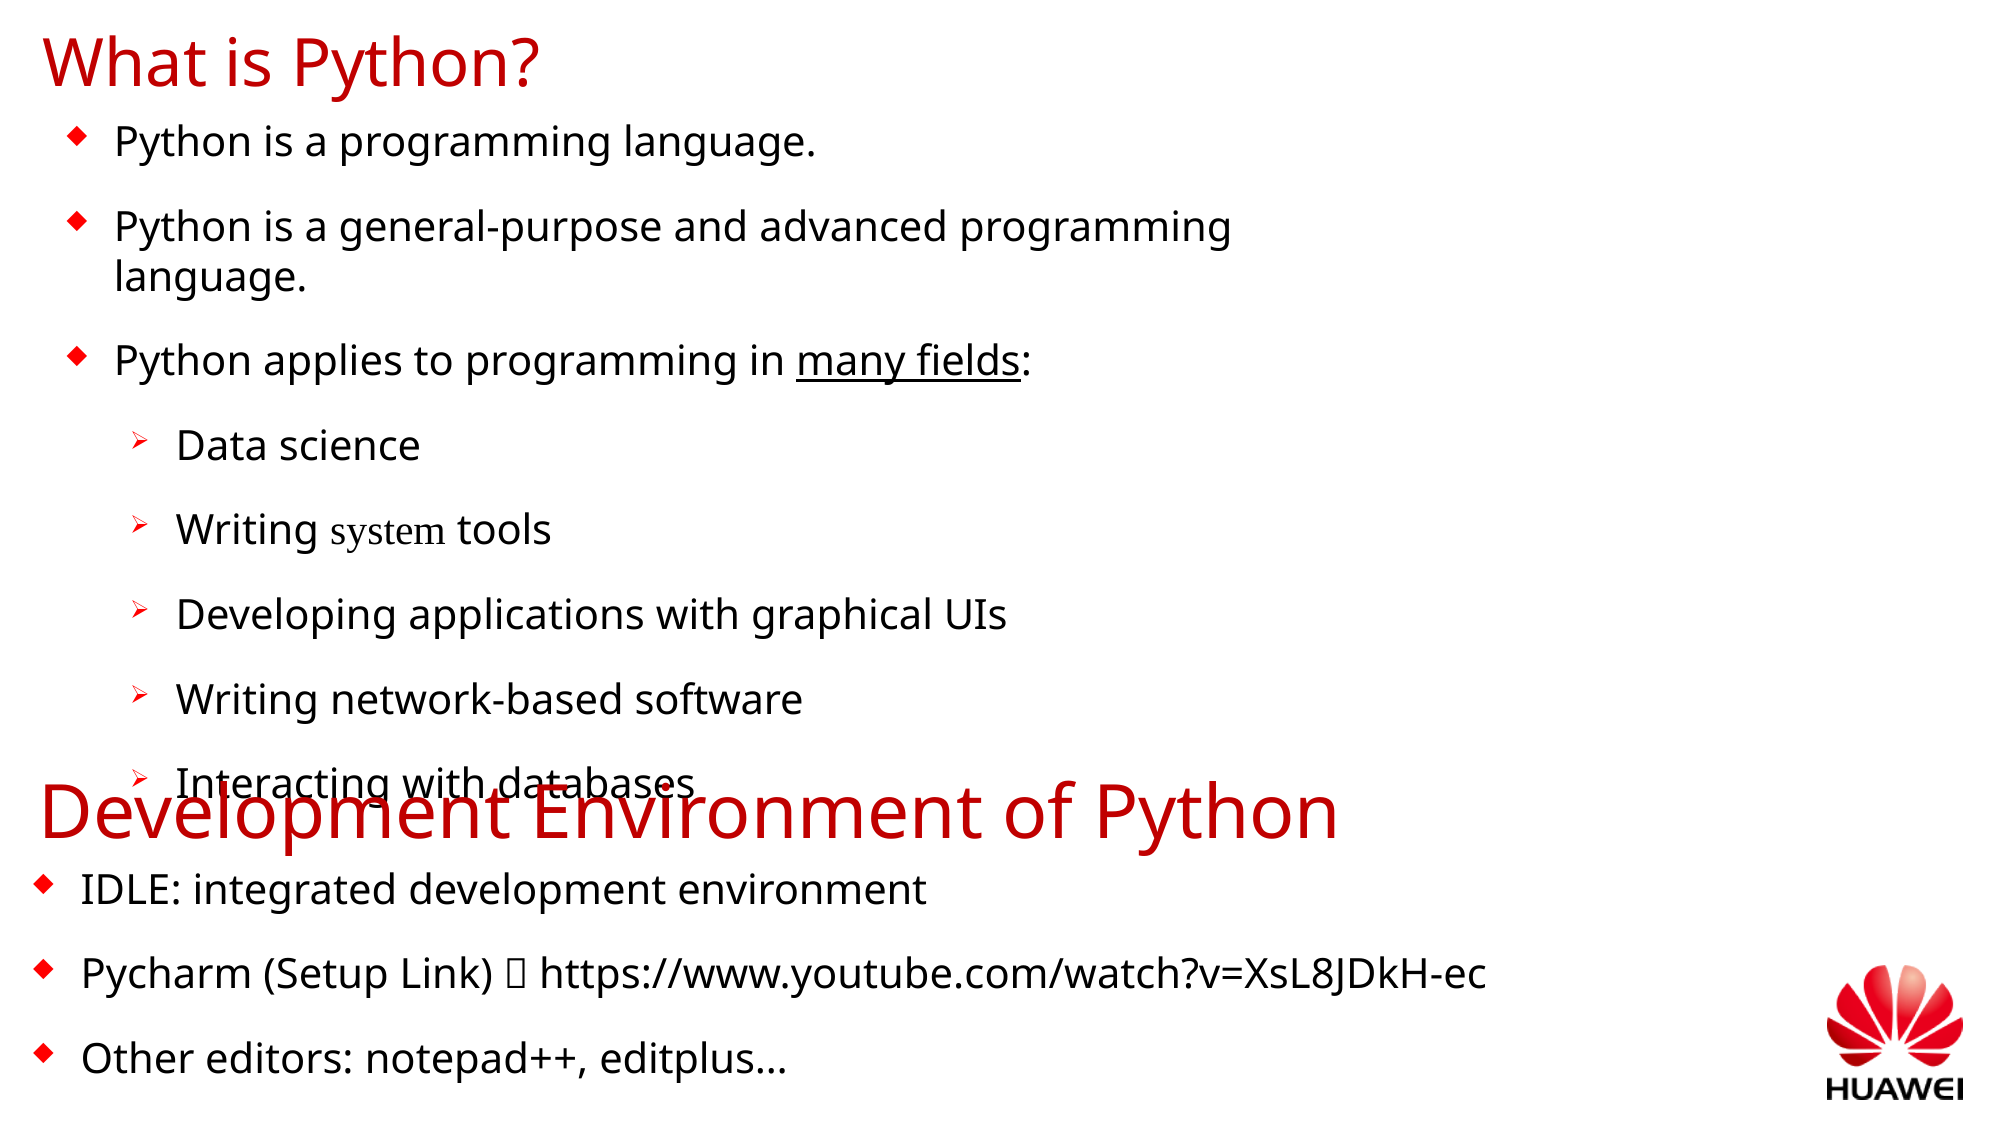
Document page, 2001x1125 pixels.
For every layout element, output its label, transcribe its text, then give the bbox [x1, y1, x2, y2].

text_box IDLE: integrated development environment Pycharm (Setup Link)  https://www.youtube.com/watch?v=XsL8JDkH-ec Other editors: notepad++, editplus… [28, 776, 1650, 1082]
picture [1827, 964, 1963, 1101]
text_box Python is a programming language. Python is a general-purpose and advanced programming language. Python applies to programming in many fields: Data science Writing system tools Developing applications with graphical UIs Writing network-based software Interacting with databases [62, 112, 1362, 711]
text_box Development Environment of Python [24, 711, 1725, 854]
title What is Python? [24, 0, 1725, 208]
